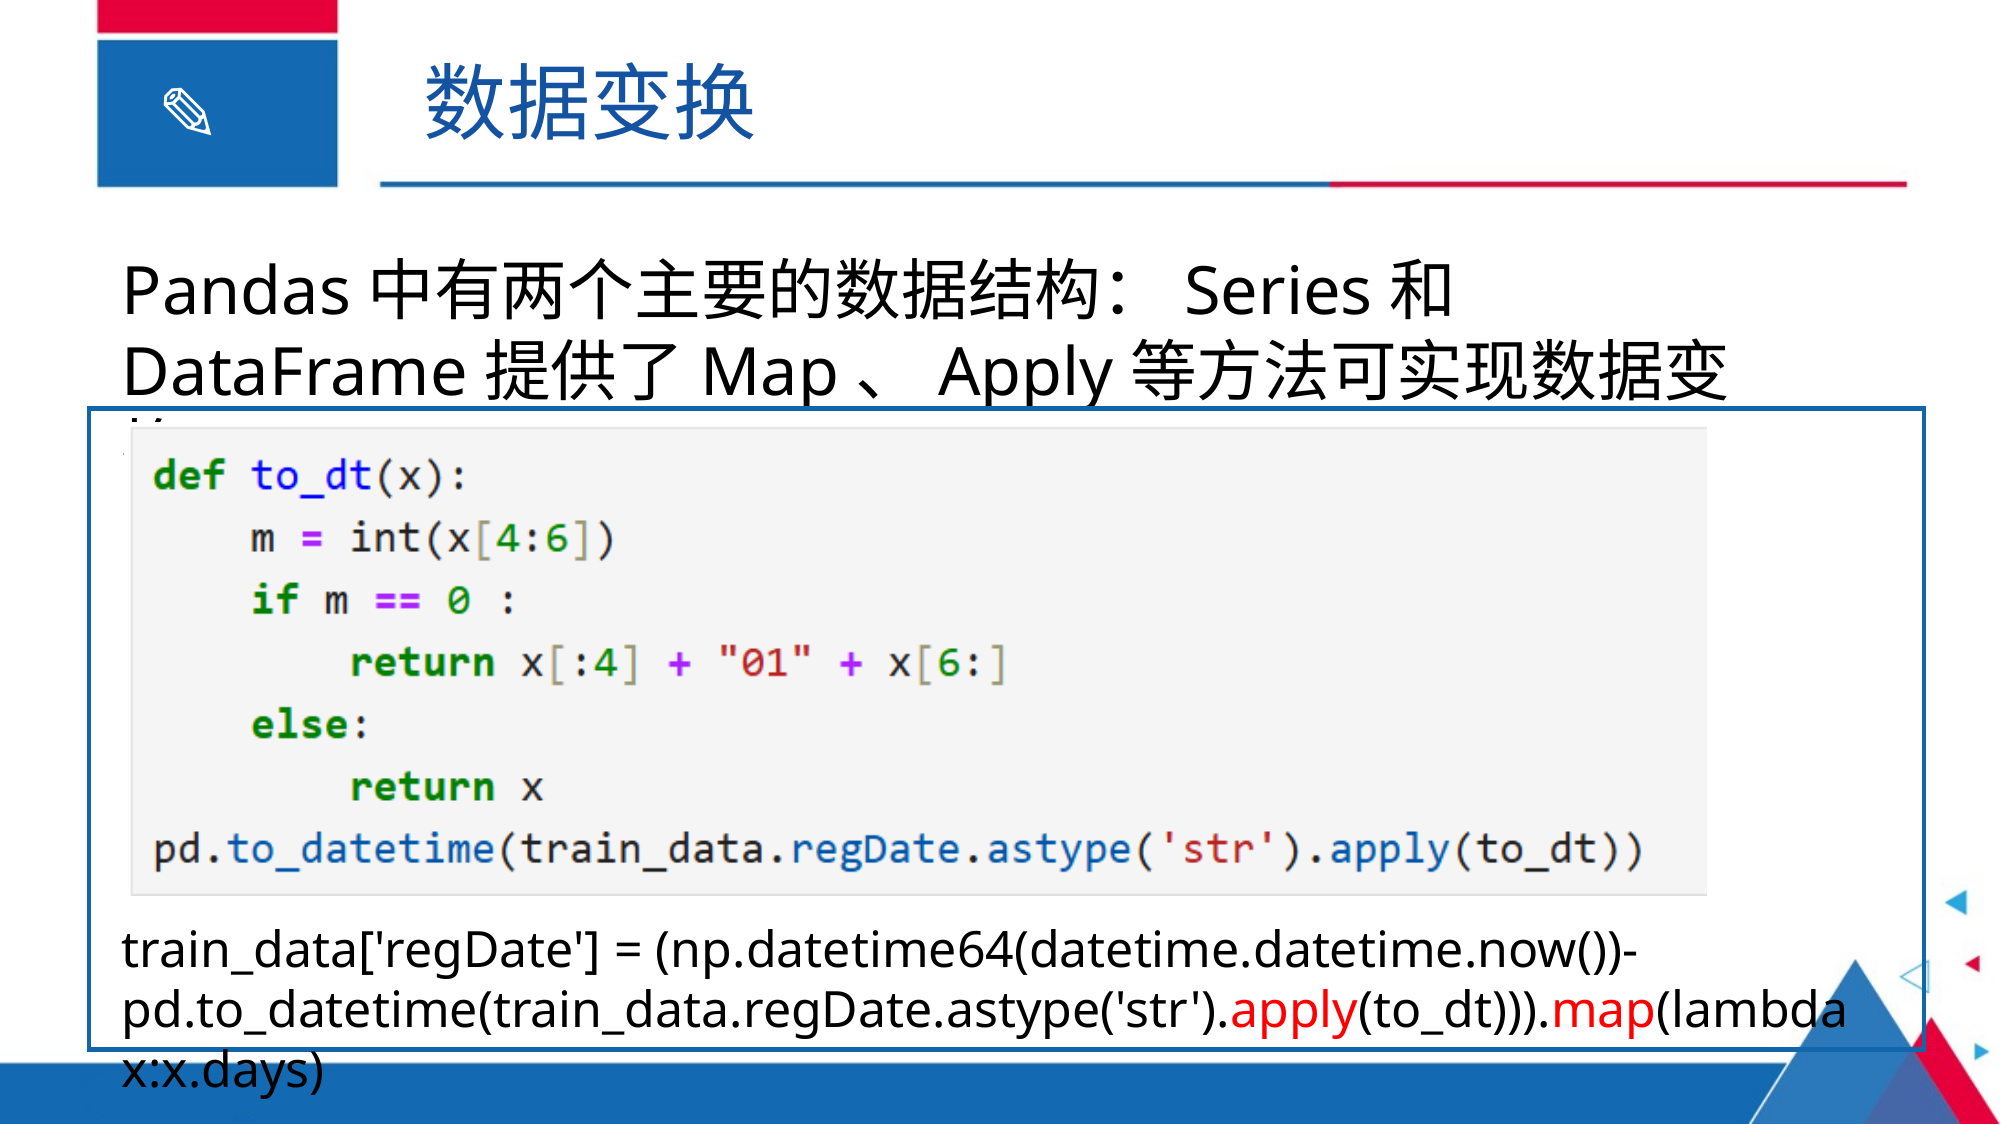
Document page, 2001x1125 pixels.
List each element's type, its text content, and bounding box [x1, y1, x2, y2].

picture [0, 0, 2000, 1124]
text_box train_data['regDate'] = (np.datetime64(datetime.datetime.now())-pd.to_datetime(train_data.regDate.astype('str').apply(to_dt))).map(lambda x:x.days) [107, 909, 1913, 1105]
text_box Pandas中有两个主要的数据结构：Series和DataFrame提供了Map、Apply等方法可实现数据变换。 [107, 240, 1832, 407]
text_box [88, 407, 1925, 1051]
text_box 数据变换 [409, 43, 1812, 158]
